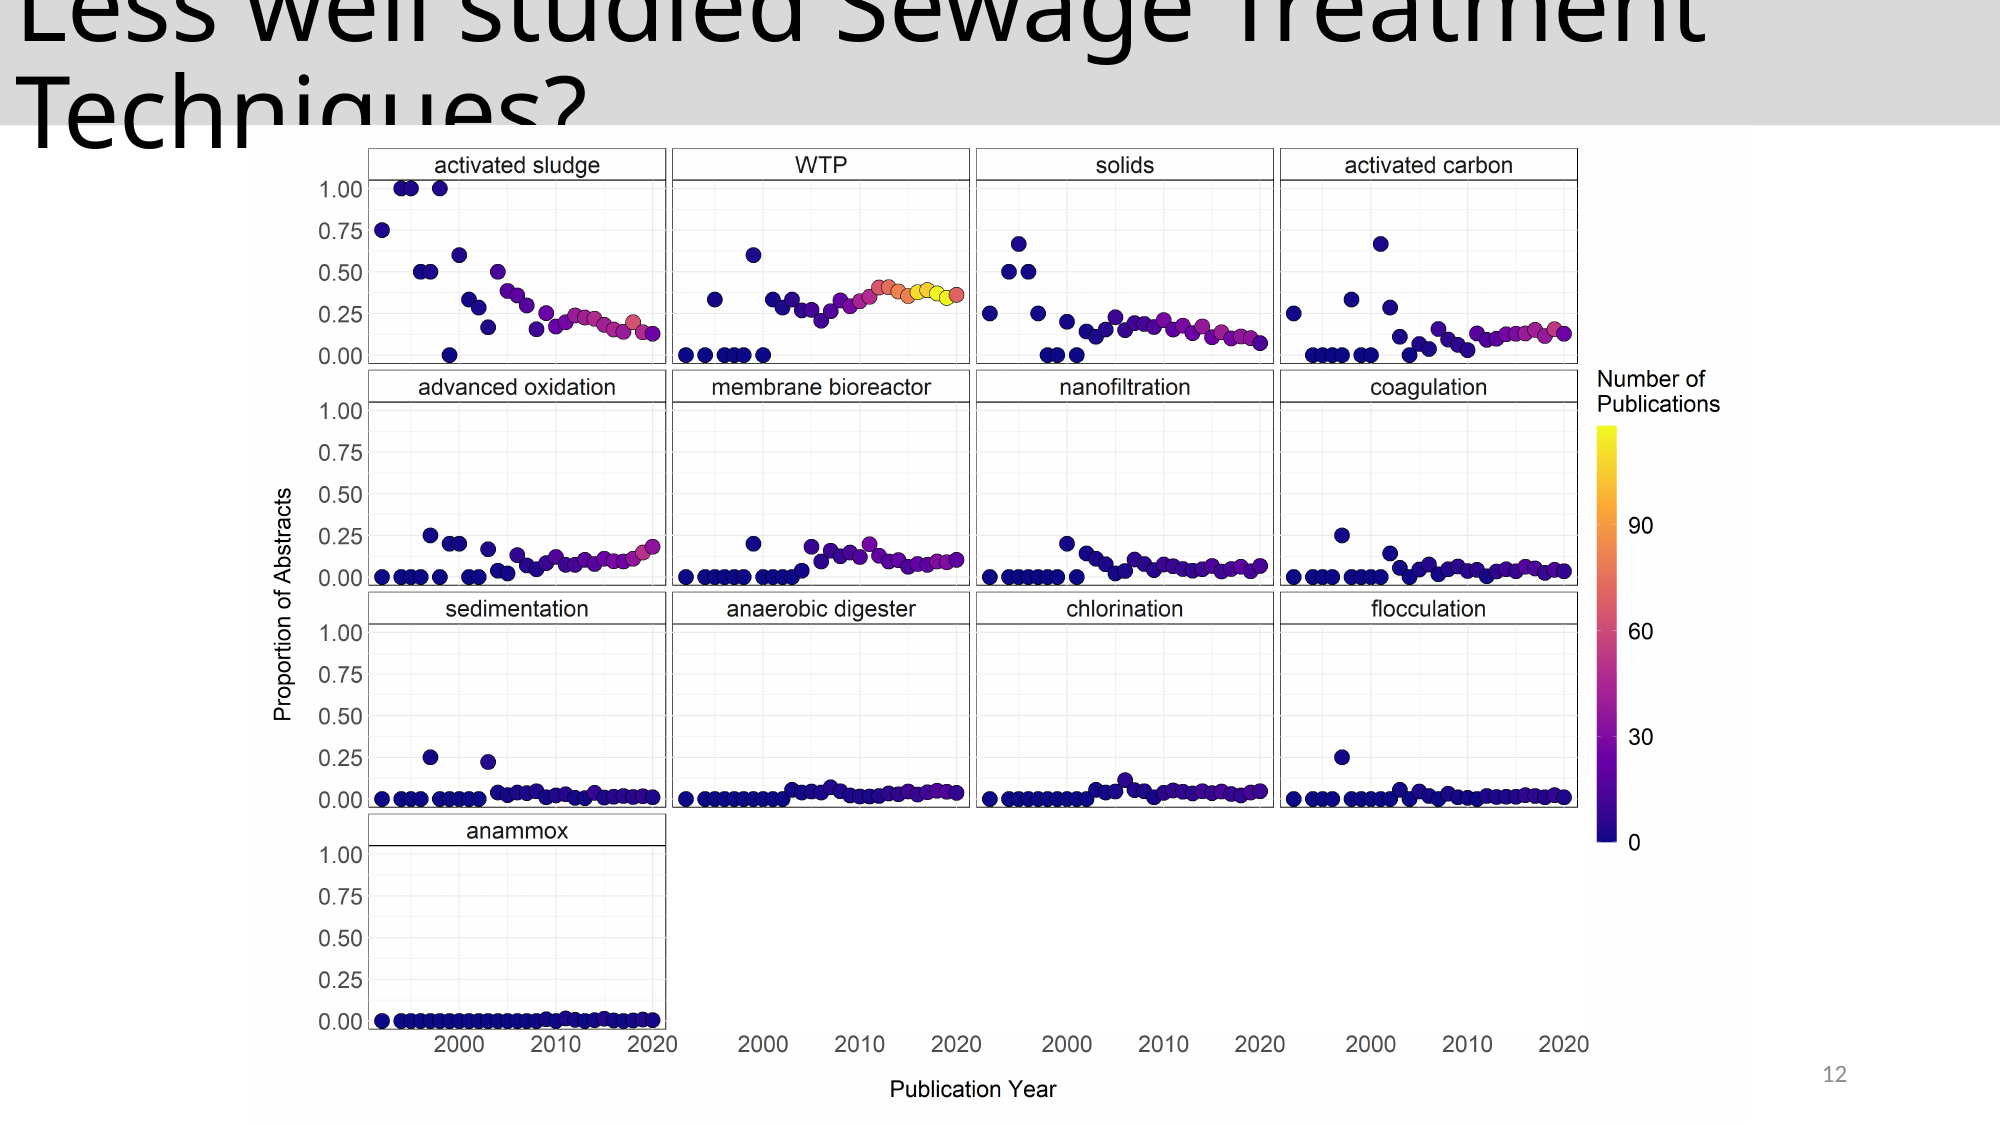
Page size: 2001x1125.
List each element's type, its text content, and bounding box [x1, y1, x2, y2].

picture [250, 125, 1750, 1125]
title Less well studied Sewage Treatment Techniques? [0, 0, 2000, 126]
slide_number 12 [1750, 1042, 1863, 1103]
